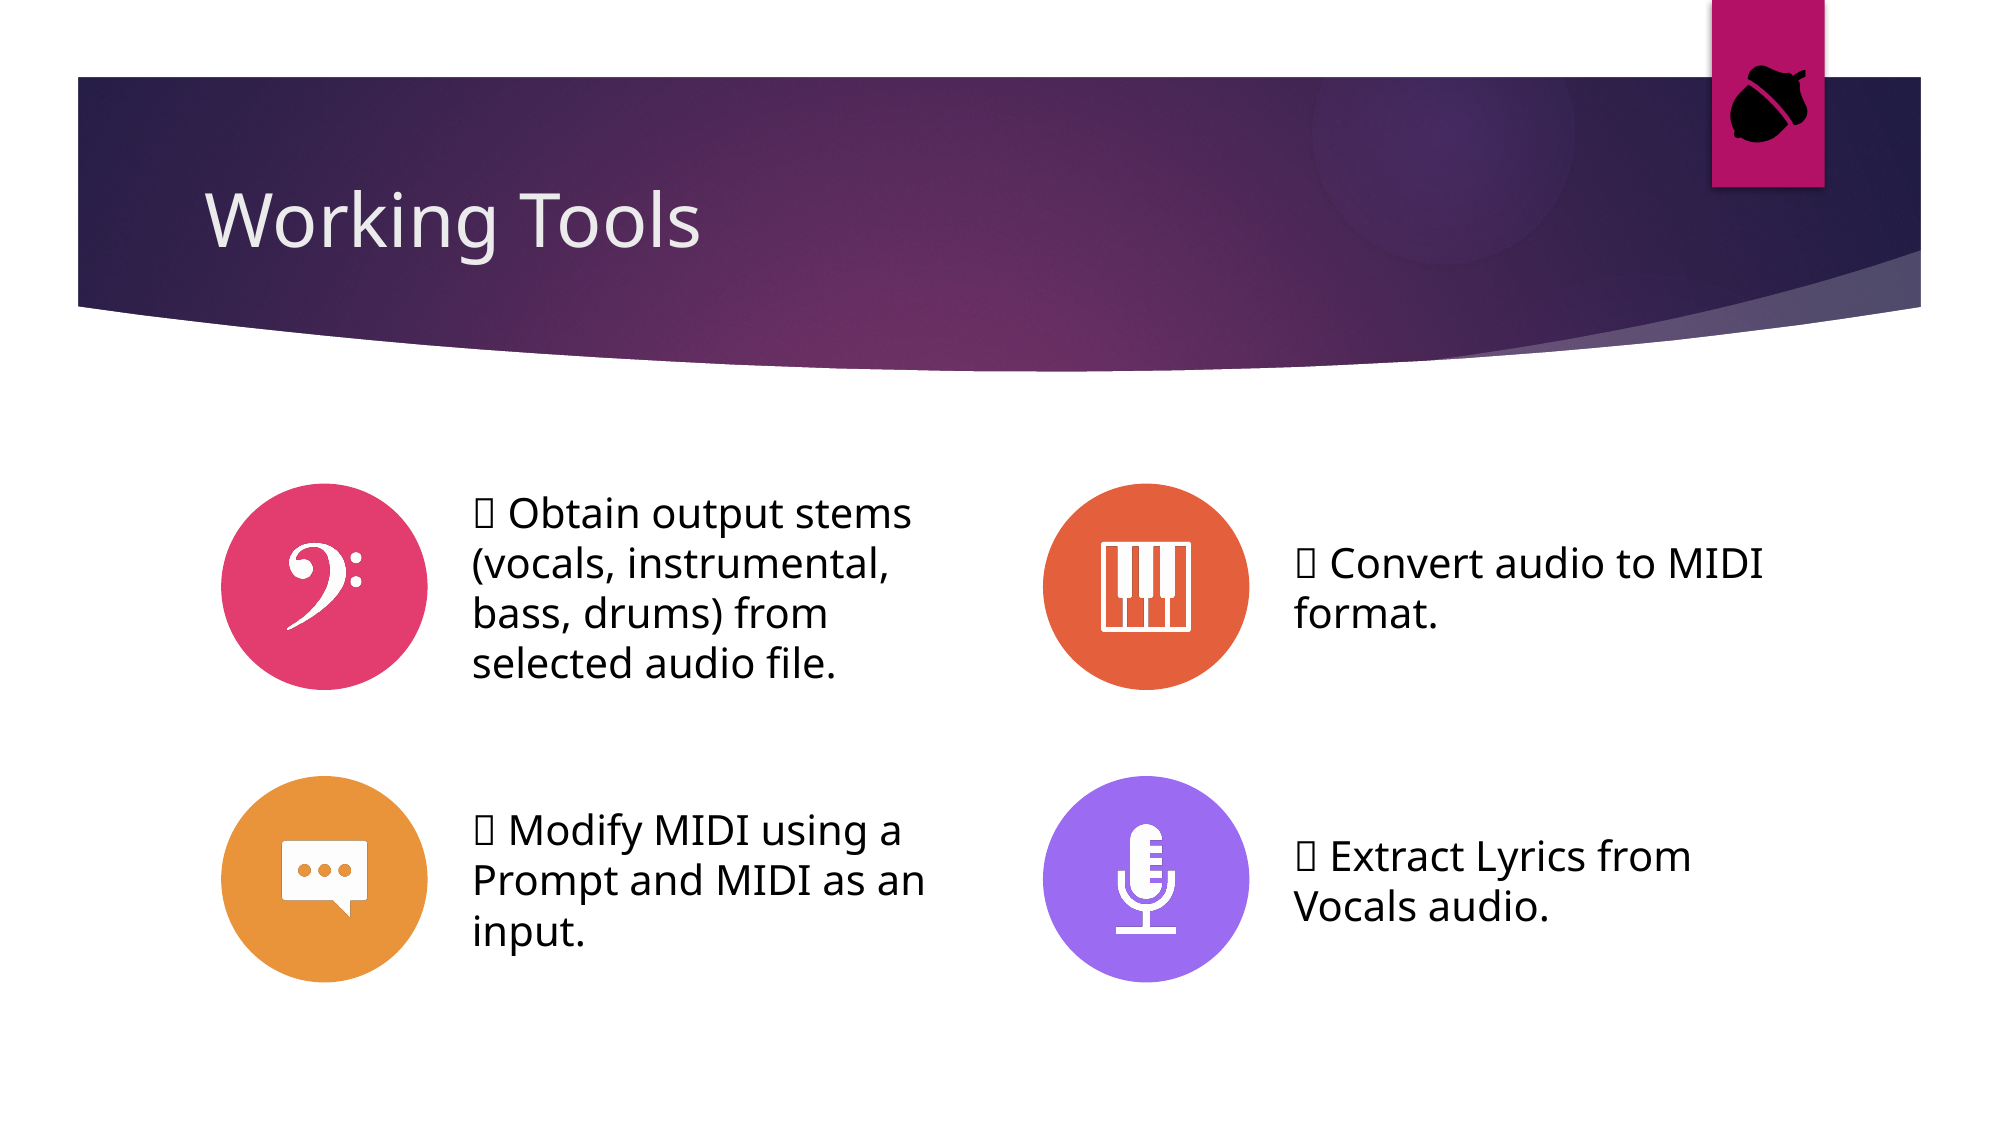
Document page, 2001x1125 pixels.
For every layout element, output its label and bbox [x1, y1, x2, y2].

list [210, 479, 1791, 987]
text_box [0, 0, 2000, 1125]
picture [1712, 48, 1826, 162]
